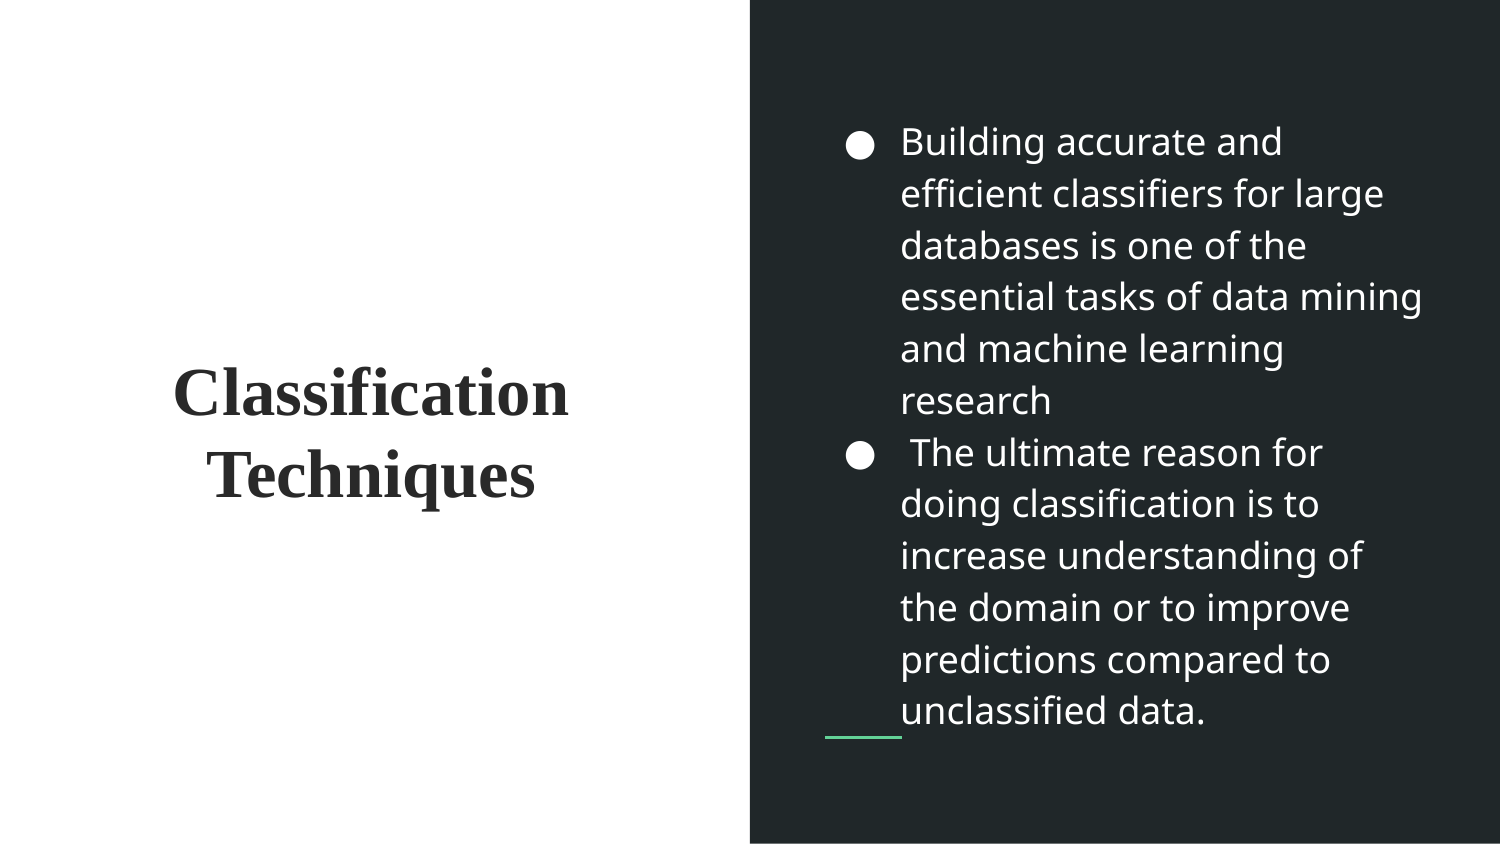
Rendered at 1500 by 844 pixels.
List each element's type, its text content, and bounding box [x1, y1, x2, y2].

title Classification Techniques [39, 279, 704, 527]
list Building accurate and efficient classifiers for large databases is one of the essential tasks of data mining and machine learning research The ultimate reason for doing classification is to increase understanding of the domain or to improve predictions compared to unclassified data. [810, 118, 1440, 725]
